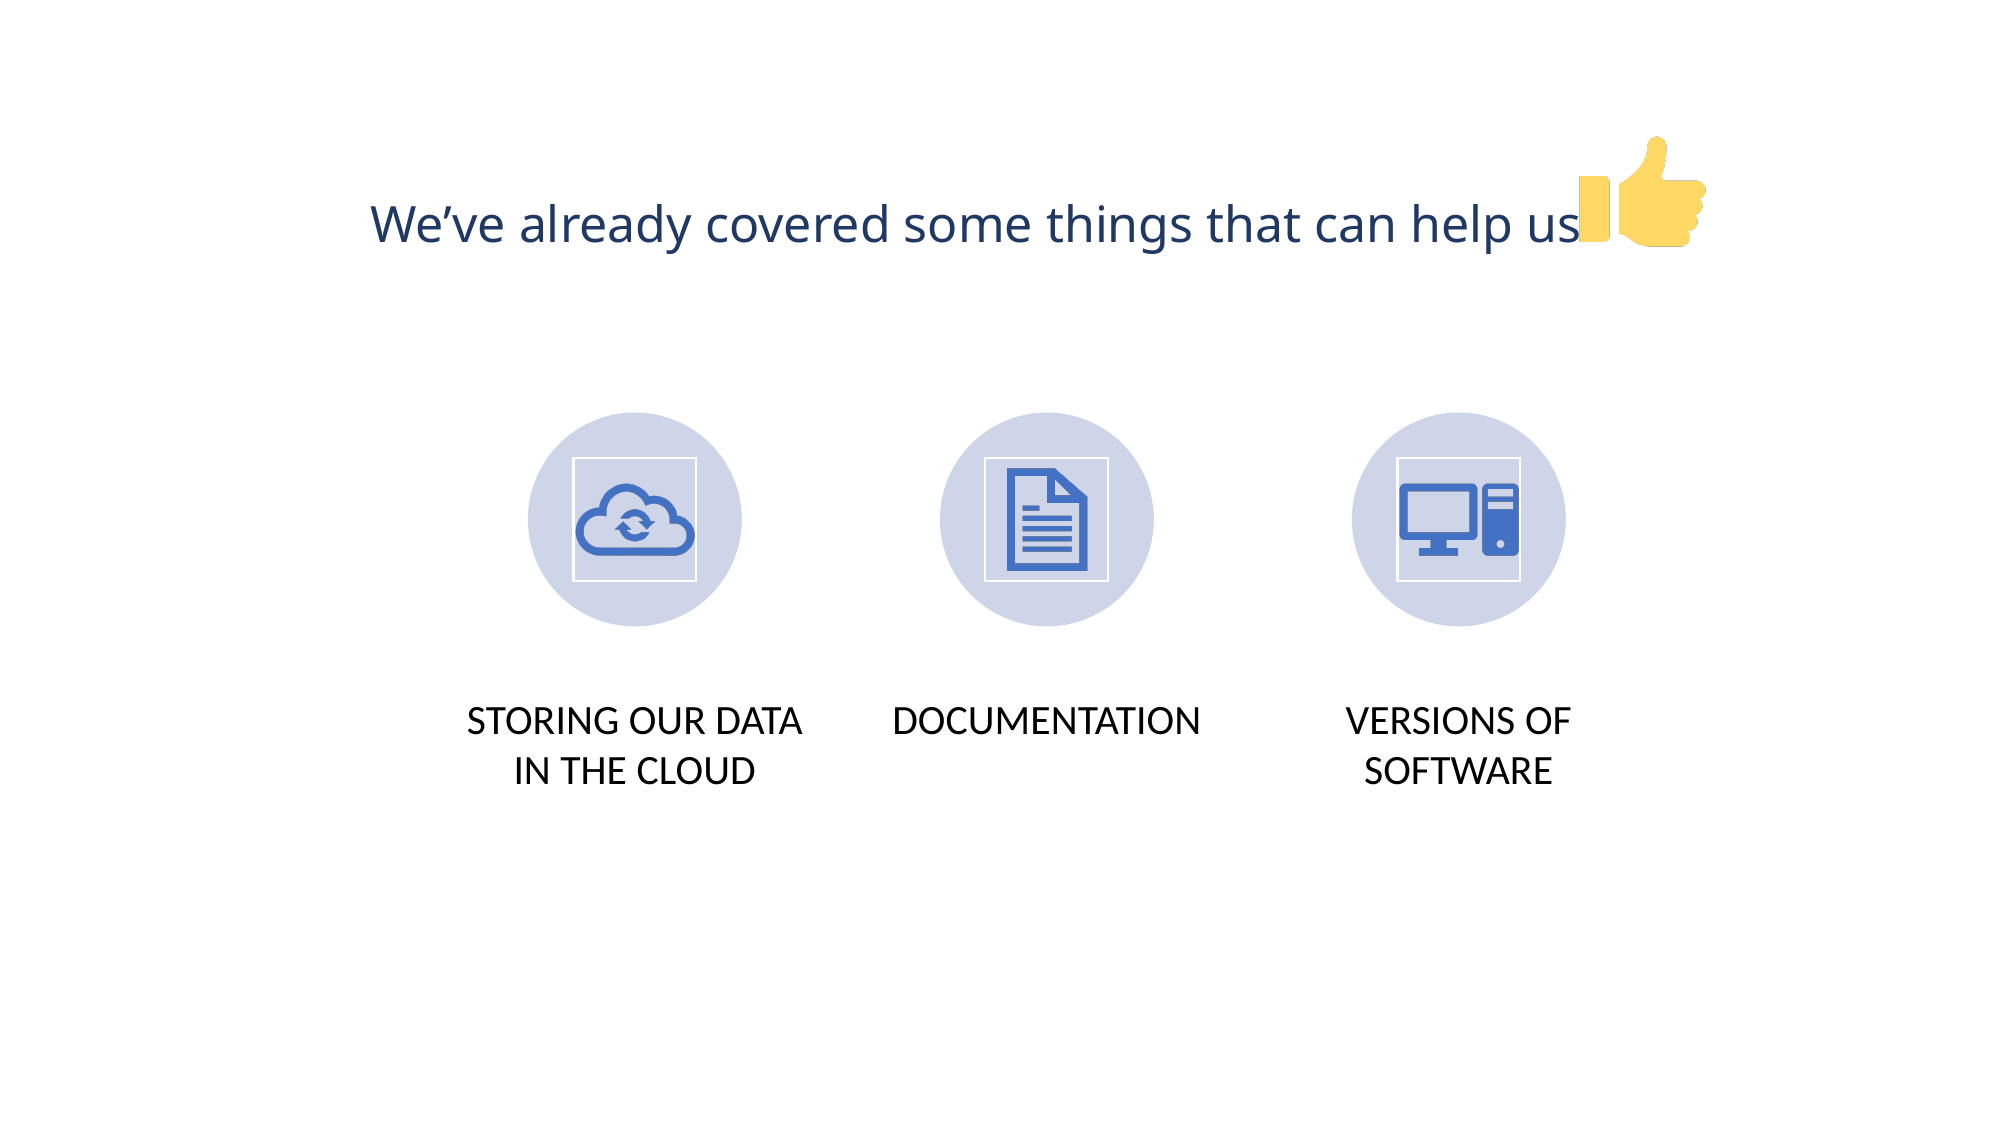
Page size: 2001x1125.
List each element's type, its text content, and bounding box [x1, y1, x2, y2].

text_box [450, 351, 1644, 873]
text_box We’ve already covered some things that can help us [355, 191, 1643, 313]
picture [1567, 116, 1718, 267]
